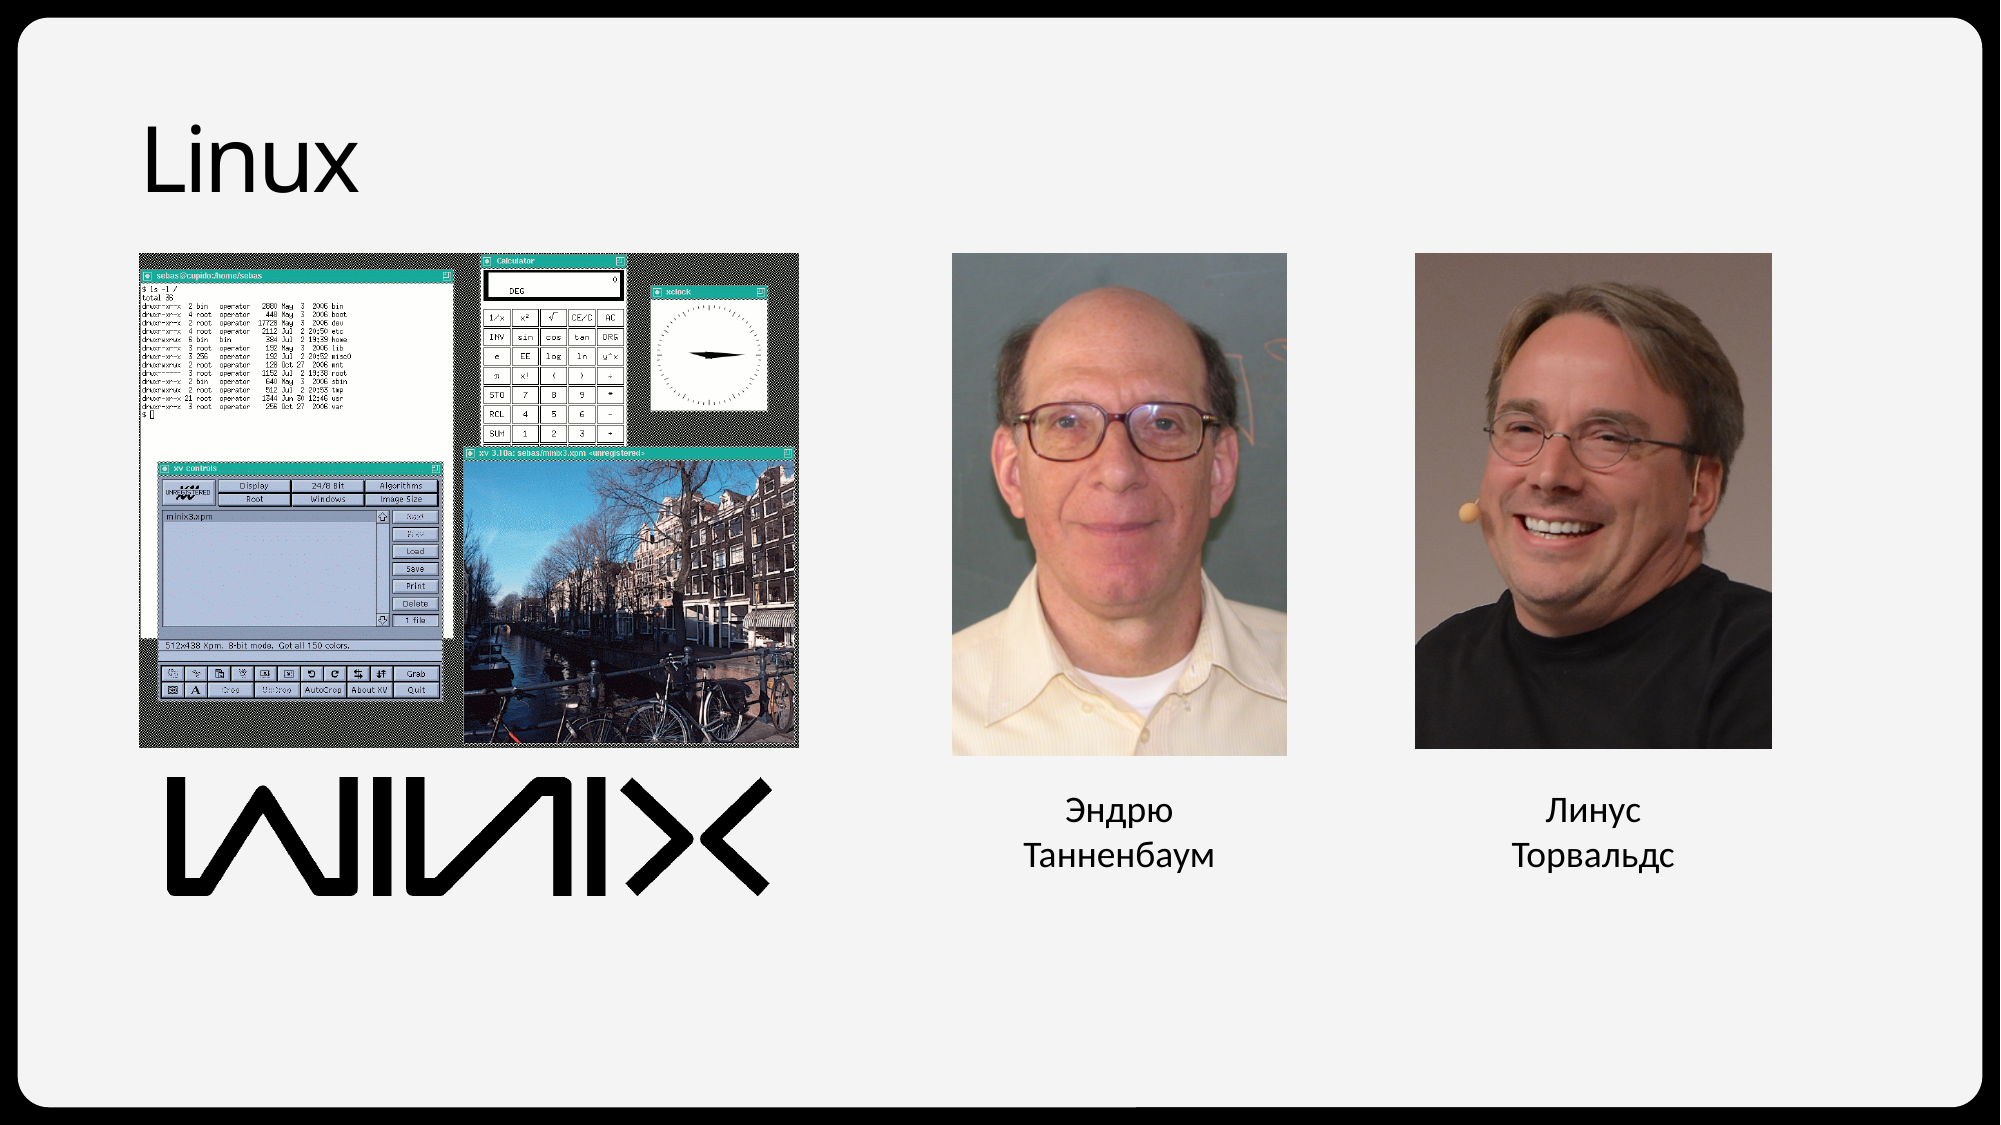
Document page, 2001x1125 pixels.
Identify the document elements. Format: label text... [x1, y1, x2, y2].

picture [167, 777, 772, 896]
text_box Линус Торвальдс [1467, 778, 1720, 883]
picture [139, 253, 799, 748]
picture [951, 253, 1287, 756]
title Linux [139, 105, 1865, 300]
picture [1415, 253, 1772, 749]
text_box Эндрю Танненбаум [992, 777, 1246, 883]
